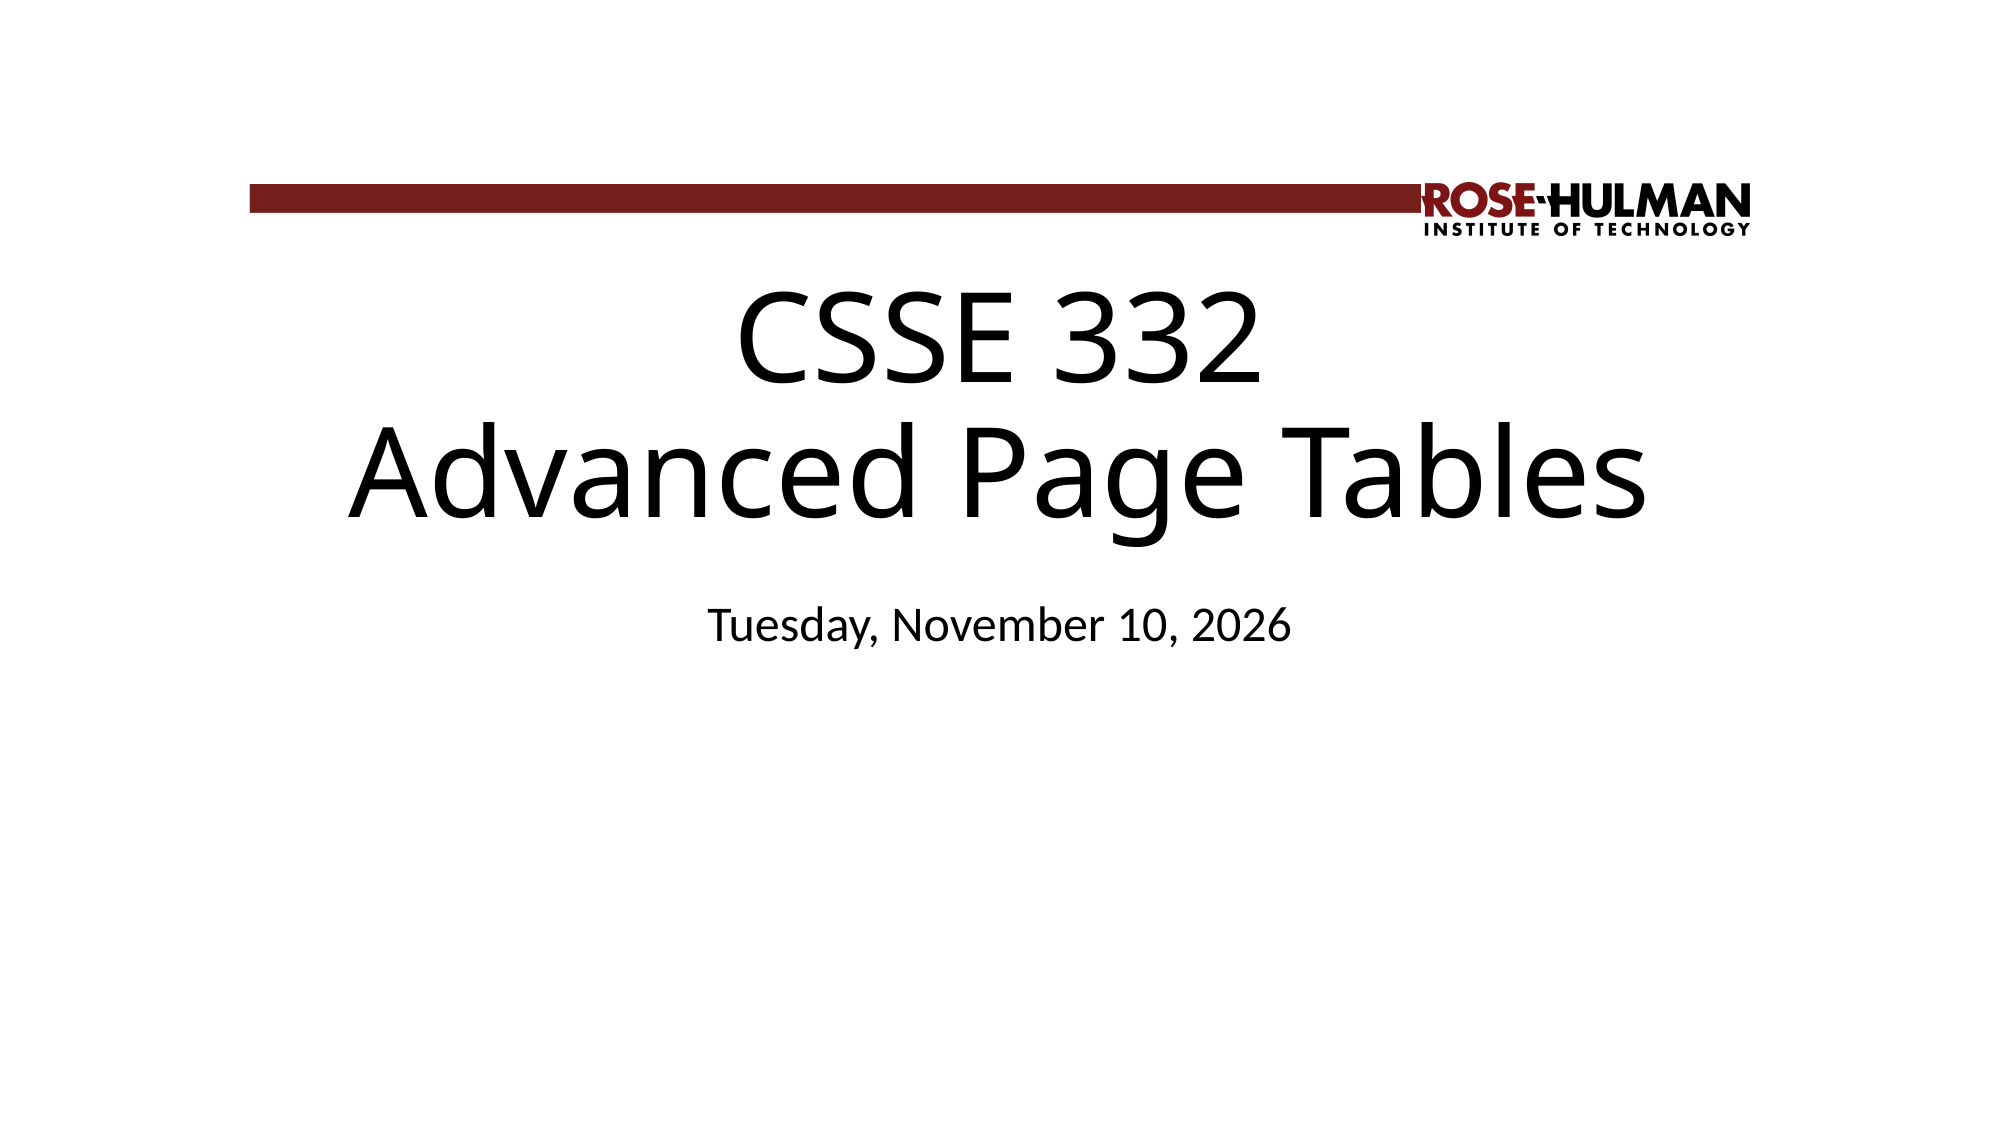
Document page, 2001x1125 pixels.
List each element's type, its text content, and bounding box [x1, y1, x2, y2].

title CSSE 332 Advanced Page Tables [204, 160, 1796, 553]
subtitle Tuesday, February 5, 2019 [249, 590, 1750, 863]
